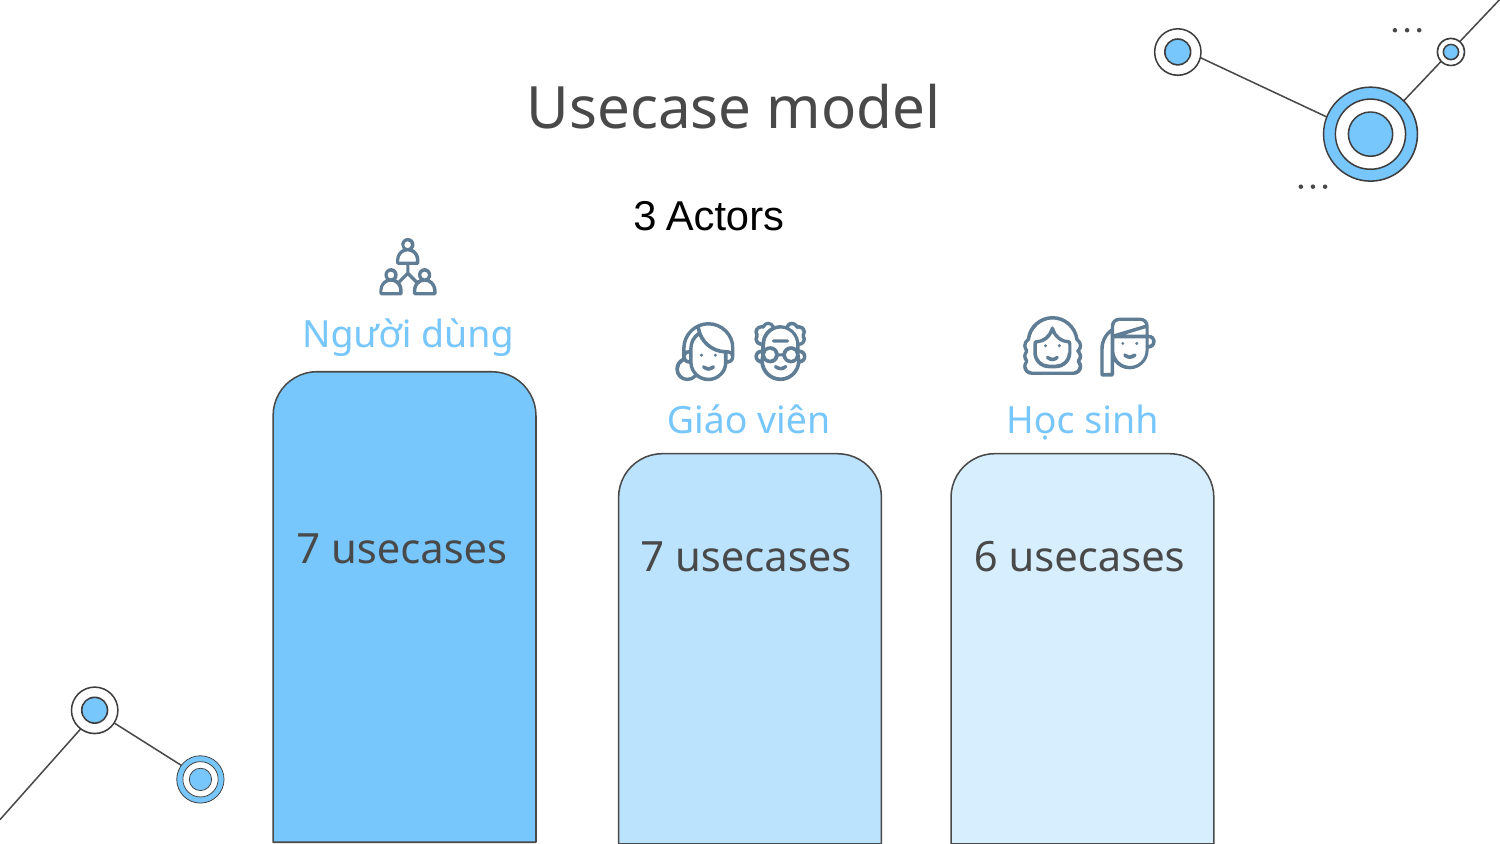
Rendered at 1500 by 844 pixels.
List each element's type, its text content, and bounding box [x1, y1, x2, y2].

text_box [618, 662, 882, 844]
text_box [951, 662, 1214, 844]
subtitle Học sinh [915, 380, 1250, 447]
text_box 7 usecases [598, 514, 893, 662]
text_box [379, 237, 437, 296]
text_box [675, 321, 735, 382]
text_box [273, 371, 536, 506]
subtitle Người dùng [255, 295, 562, 362]
text_box [273, 655, 536, 843]
subtitle Giáo viên [595, 380, 902, 447]
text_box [1022, 315, 1083, 376]
text_box 7 usecases [255, 506, 549, 655]
text_box 3 Actors [618, 180, 1399, 246]
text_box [1099, 317, 1157, 377]
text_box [752, 321, 809, 382]
text_box [951, 453, 1214, 514]
title Usecase model [345, 55, 1122, 150]
text_box 6 usecases [932, 514, 1227, 662]
text_box [618, 453, 882, 514]
